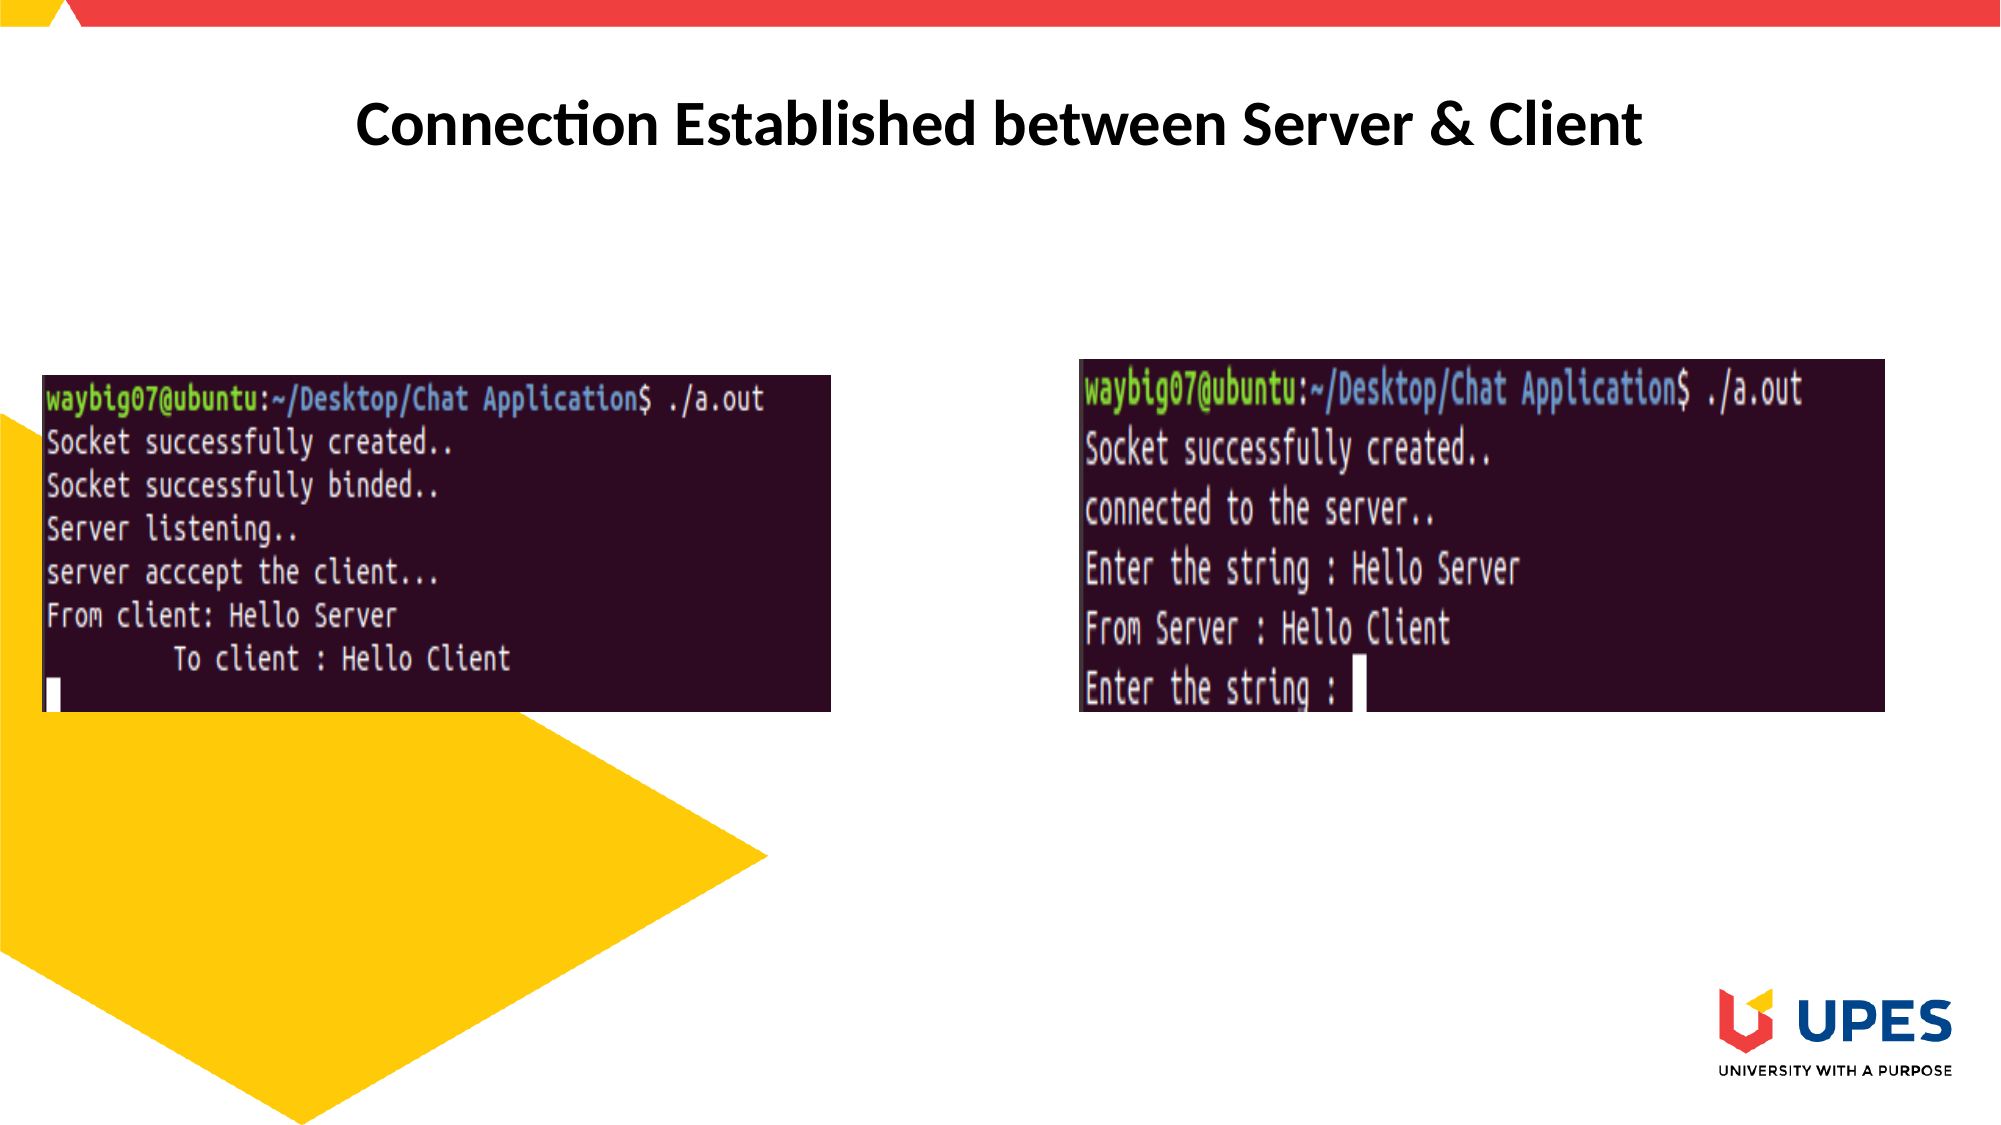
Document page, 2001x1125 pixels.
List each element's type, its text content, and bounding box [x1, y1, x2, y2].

picture [0, 0, 2001, 1125]
title Connection Established between Server & Client [0, 73, 2000, 166]
